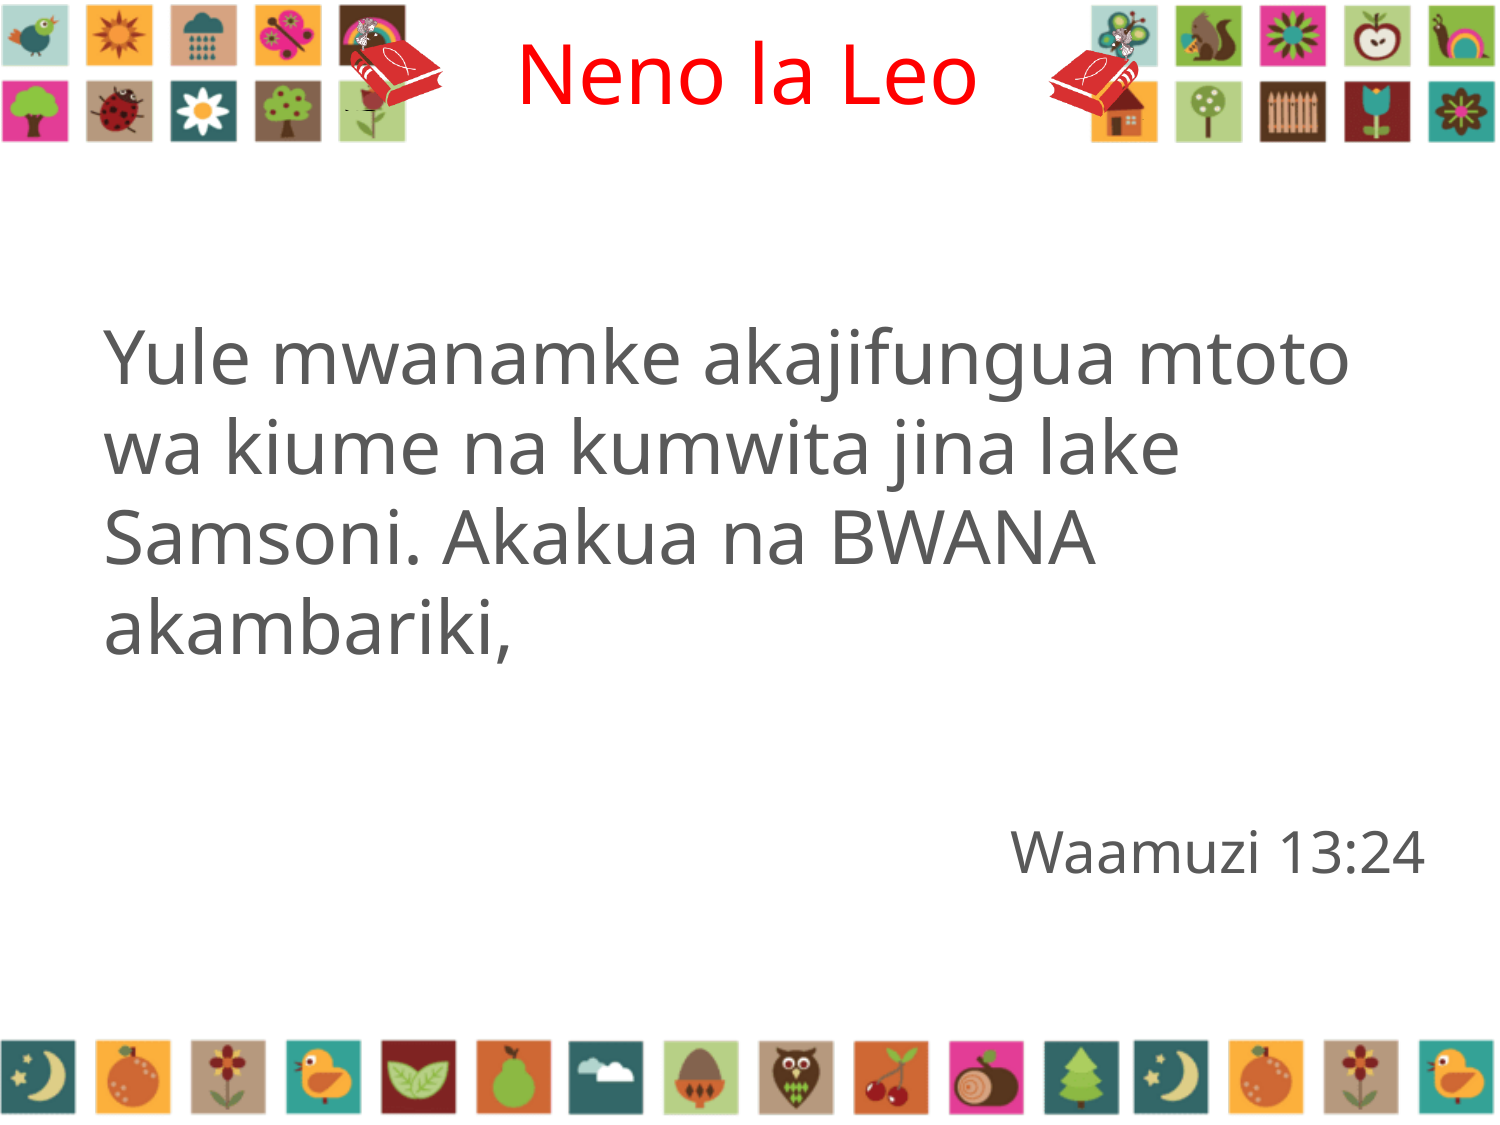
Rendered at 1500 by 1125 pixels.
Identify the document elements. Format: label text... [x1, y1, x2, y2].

picture [0, 3, 475, 150]
text_box Waamuzi 13:24 [808, 807, 1441, 893]
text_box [0, 1028, 1500, 1118]
picture [1016, 3, 1500, 150]
text_box Neno la Leo [425, 13, 1077, 129]
text_box Yule mwanamke akajifungua mtoto wa kiume na kumwita jina lake Samsoni. Akakua na BWANA akambariki, [88, 302, 1436, 678]
